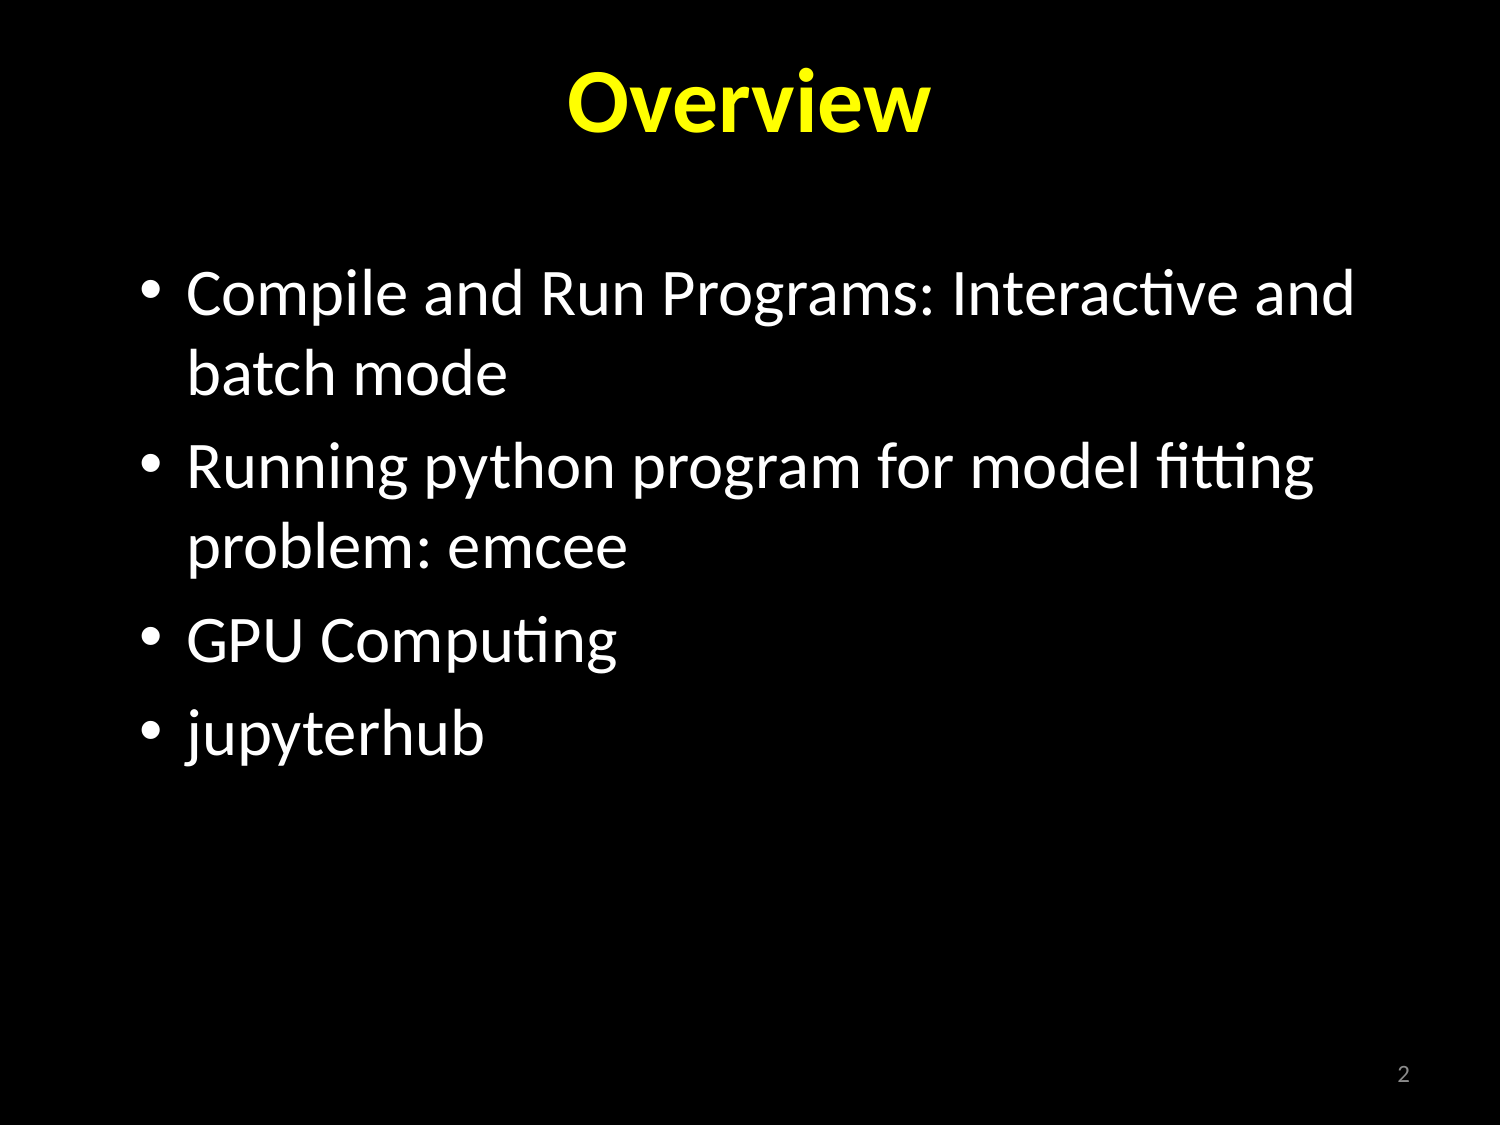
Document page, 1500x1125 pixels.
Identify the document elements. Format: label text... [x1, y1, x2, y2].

title Overview [75, 2, 1425, 190]
slide_number 2 [1074, 1042, 1425, 1103]
list Compile and Run Programs: Interactive and batch mode Running python program for model fitting problem: emcee GPU Computing jupyterhub [49, 241, 1451, 837]
